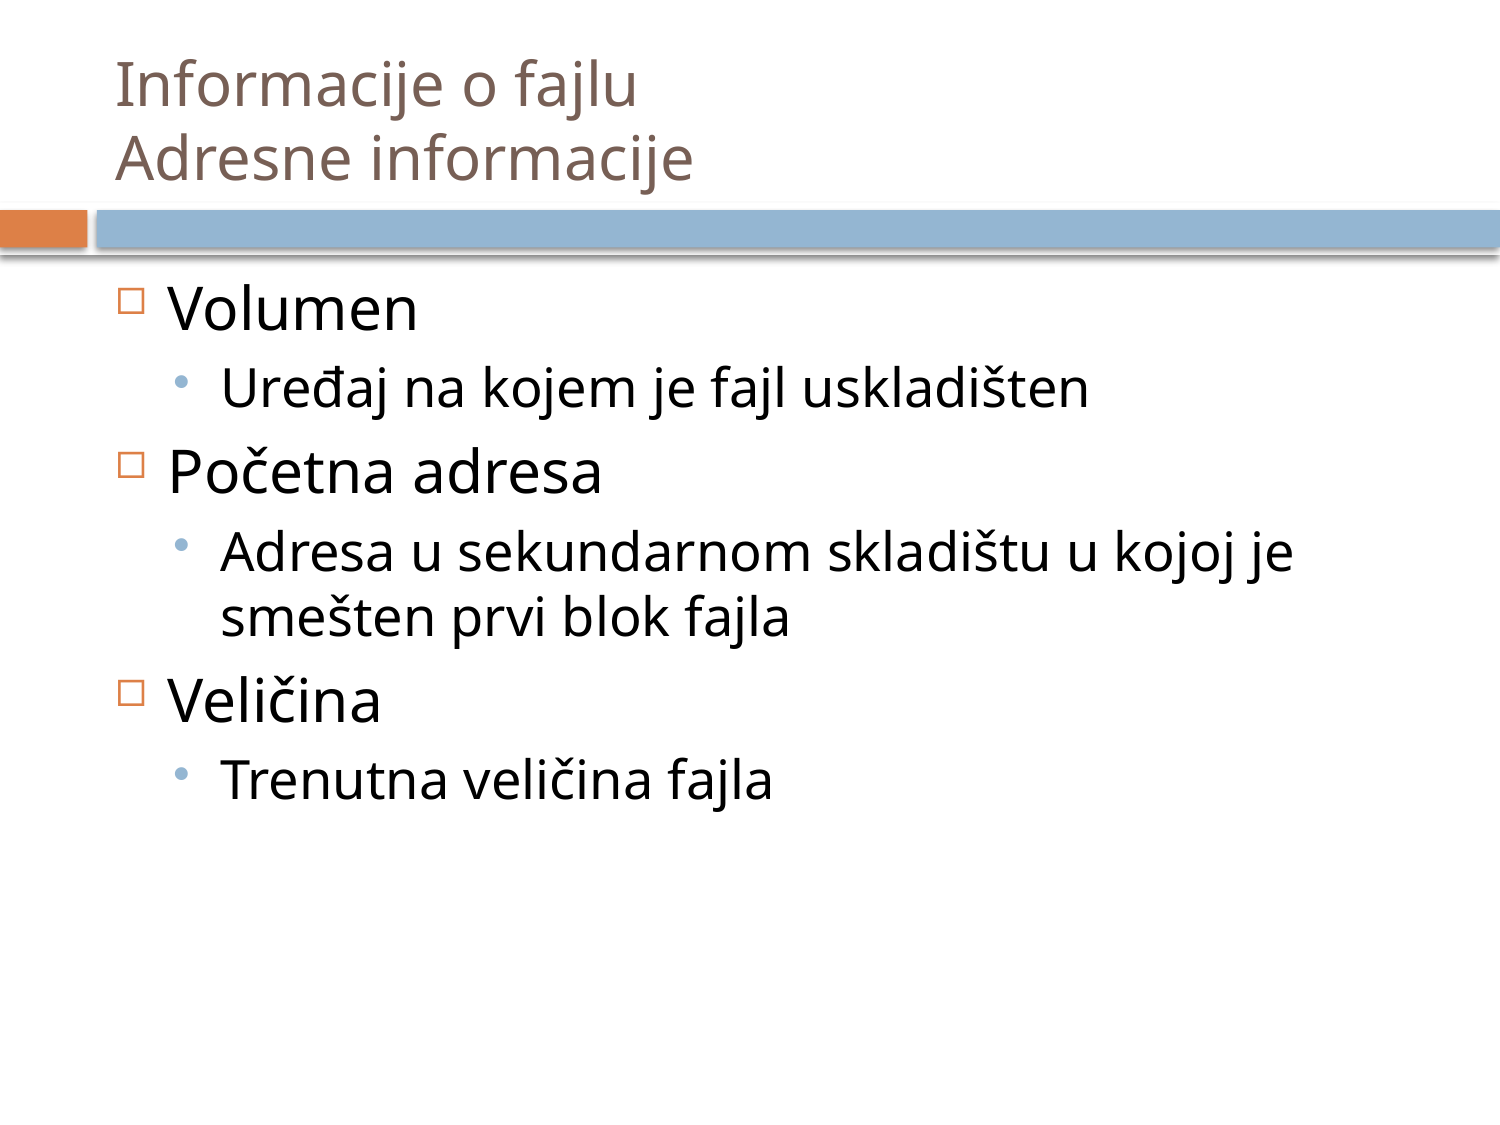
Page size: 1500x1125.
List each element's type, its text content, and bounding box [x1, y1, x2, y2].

title Informacije o fajlu Adresne informacije [100, 37, 1438, 200]
list Volumen Uređaj na kojem je fajl uskladišten Početna adresa Adresa u sekundarnom skladištu u kojoj je smešten prvi blok fajla Veličina Trenutna veličina fajla [100, 262, 1438, 1000]
